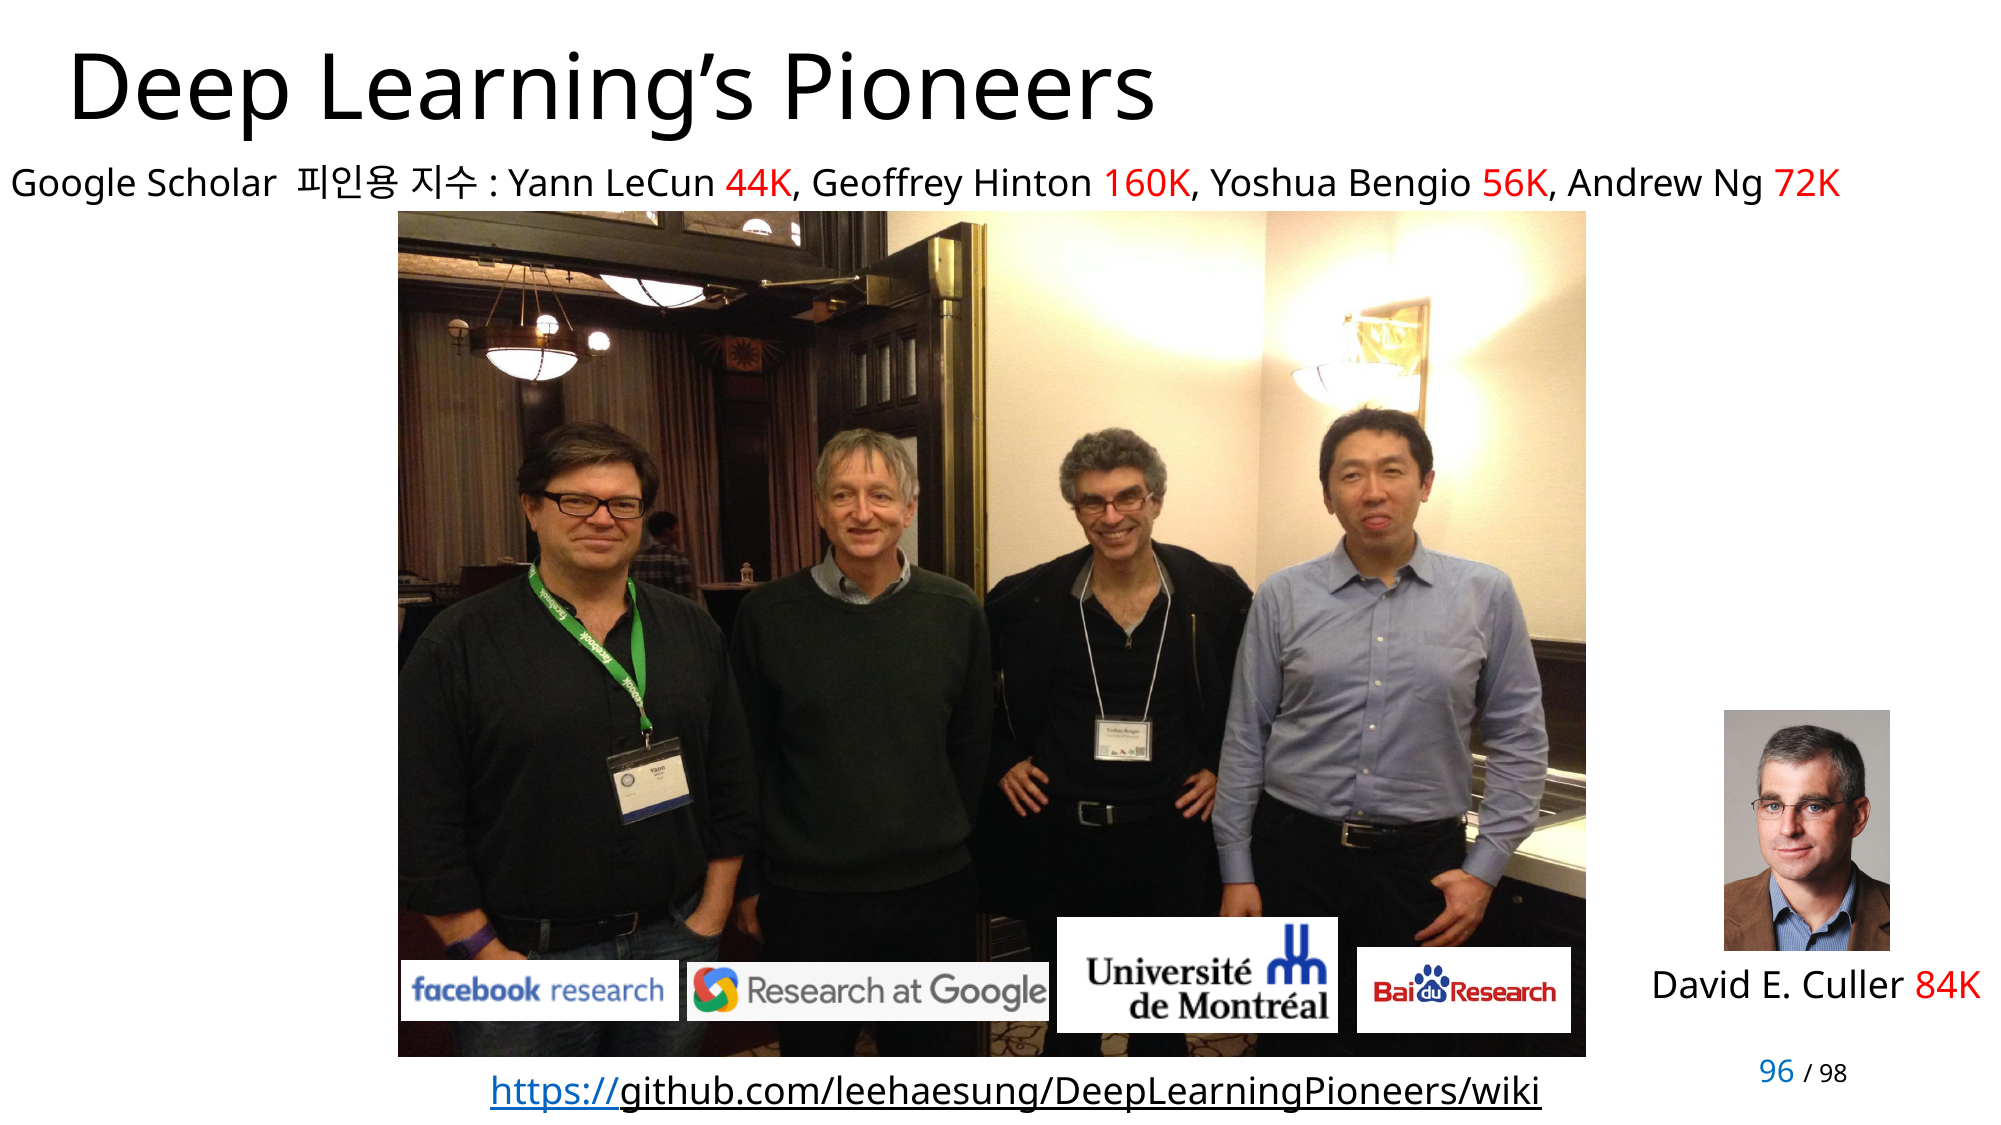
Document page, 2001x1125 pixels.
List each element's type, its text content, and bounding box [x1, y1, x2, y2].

text_box David E. Culler 84K [1636, 953, 1996, 1014]
picture [1724, 709, 1890, 951]
picture [397, 211, 1586, 1057]
text_box Google Scholar 피인용 지수: Yann LeCun 44K, Geoffrey Hinton 160K, Yoshua Bengio 56K, Andrew Ng 72K [0, 151, 1855, 211]
text_box https://github.com/leehaesung/DeepLearningPioneers/wiki [475, 1059, 1792, 1125]
slide_number 96 / 98 [1412, 1042, 1863, 1103]
title Deep Learning’s Pioneers [51, 18, 1961, 161]
